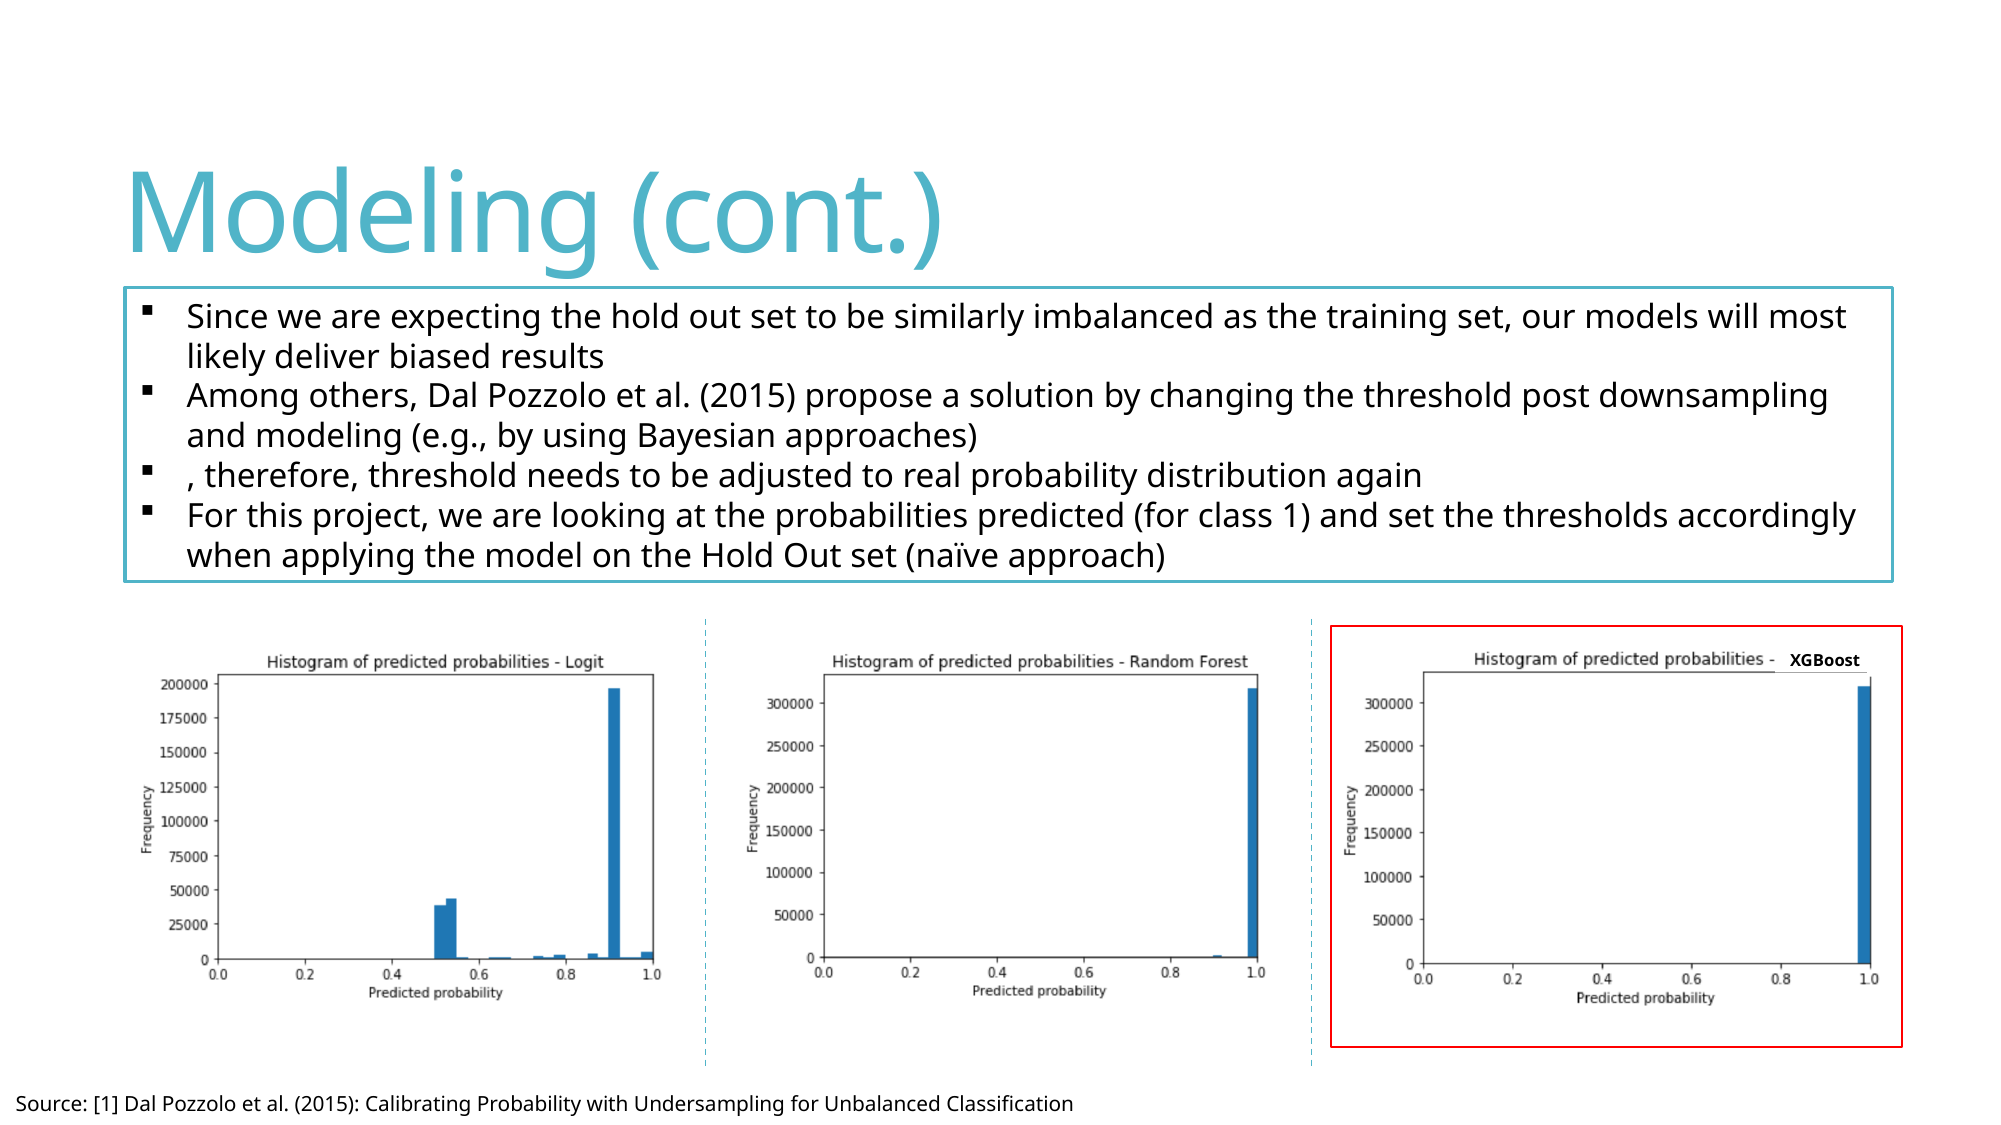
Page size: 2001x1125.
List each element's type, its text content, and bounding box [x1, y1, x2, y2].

picture [730, 643, 1287, 1012]
text_box Source: [1] Dal Pozzolo et al. (2015): Calibrating Probability with Undersampling for Unbalanced Classification [0, 1083, 1146, 1124]
picture [124, 643, 681, 1012]
text_box [1330, 625, 1903, 1048]
picture [1336, 643, 1893, 1016]
title Modeling (cont.) [107, 81, 1875, 354]
